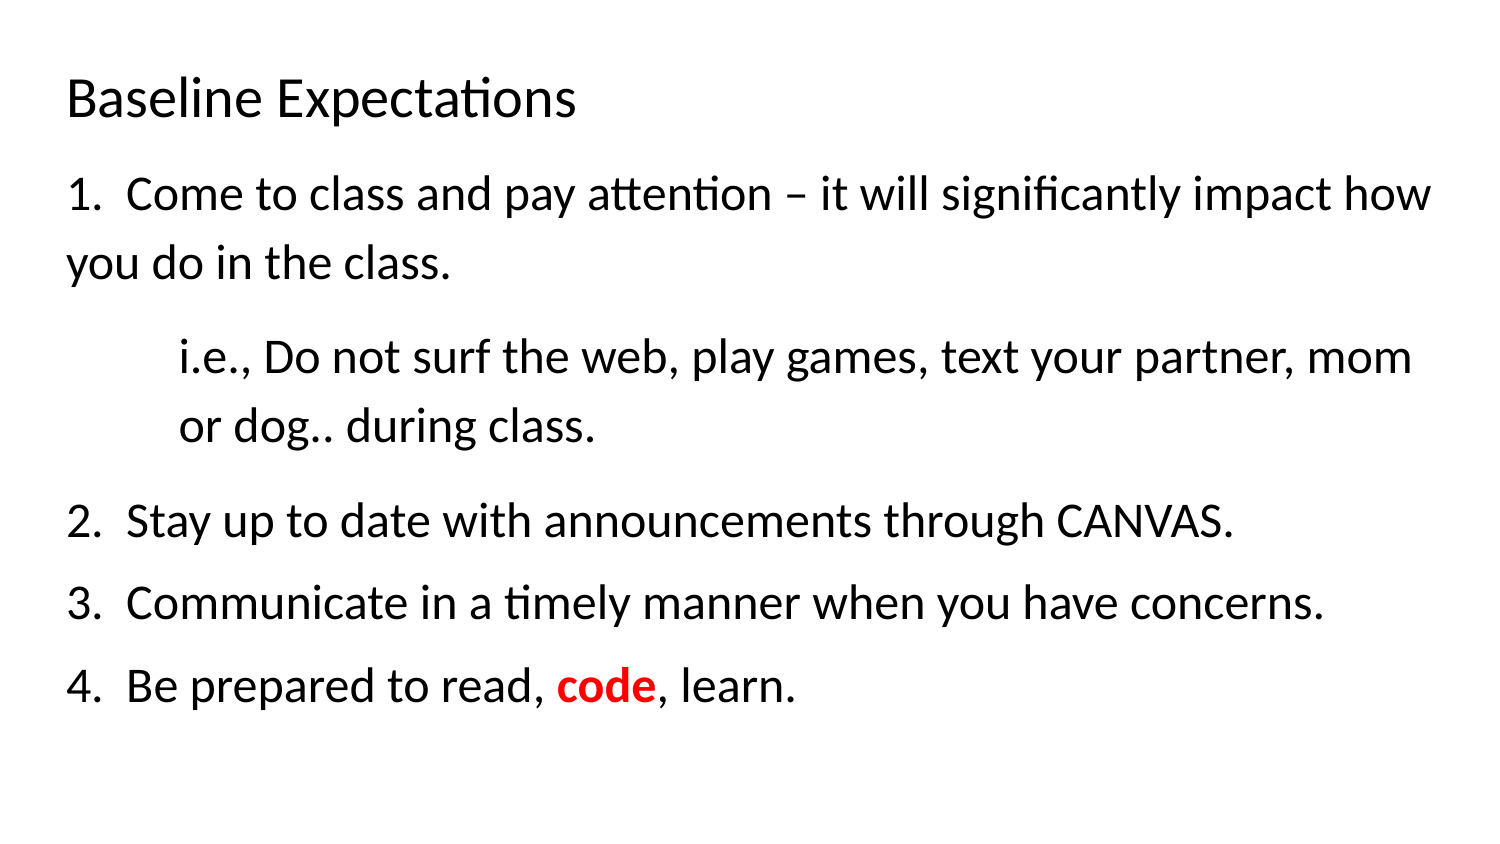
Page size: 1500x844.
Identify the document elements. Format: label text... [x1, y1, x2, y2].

list 1. Come to class and pay attention – it will significantly impact how you do in the class. [51, 136, 1449, 336]
title Baseline Expectations [51, 44, 1449, 136]
text_box i.e., Do not surf the web, play games, text your partner, mom or dog.. during class. [163, 299, 1474, 499]
text_box 2. Stay up to date with announcements through CANVAS. [51, 463, 1449, 545]
text_box 3. Communicate in a timely manner when you have concerns. [51, 545, 1474, 628]
text_box 4. Be prepared to read, code, learn. [51, 628, 1474, 745]
